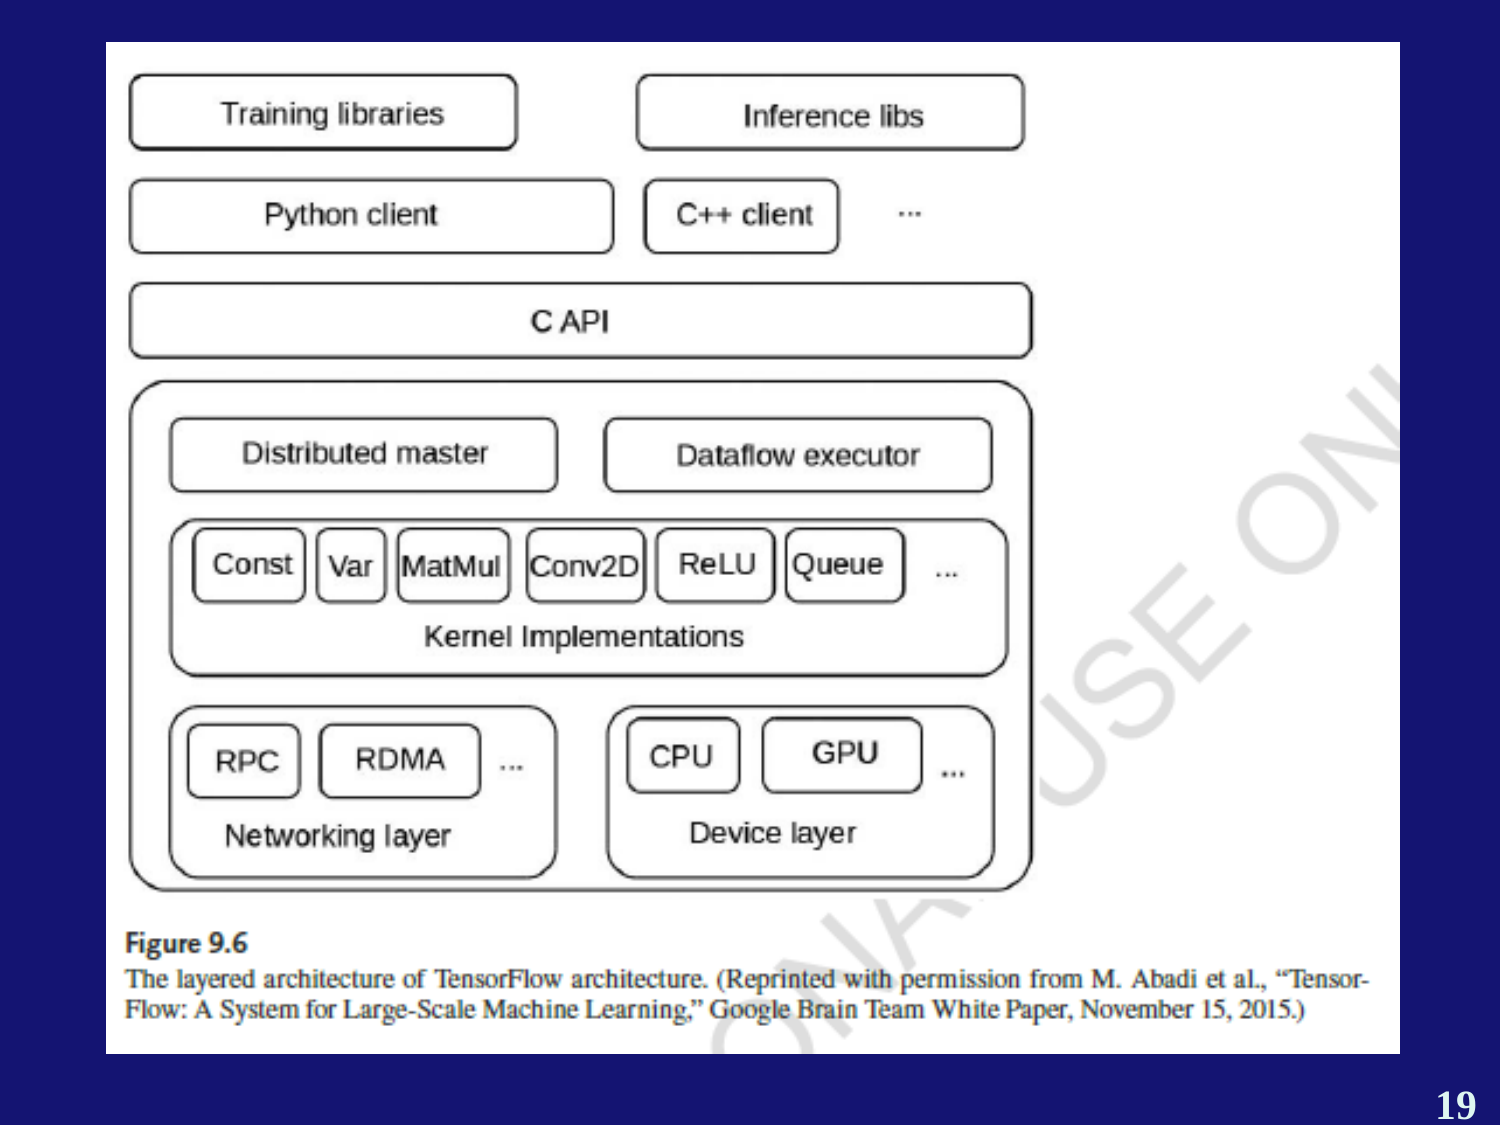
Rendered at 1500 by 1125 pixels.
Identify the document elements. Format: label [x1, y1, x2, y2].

picture [105, 42, 1400, 1054]
